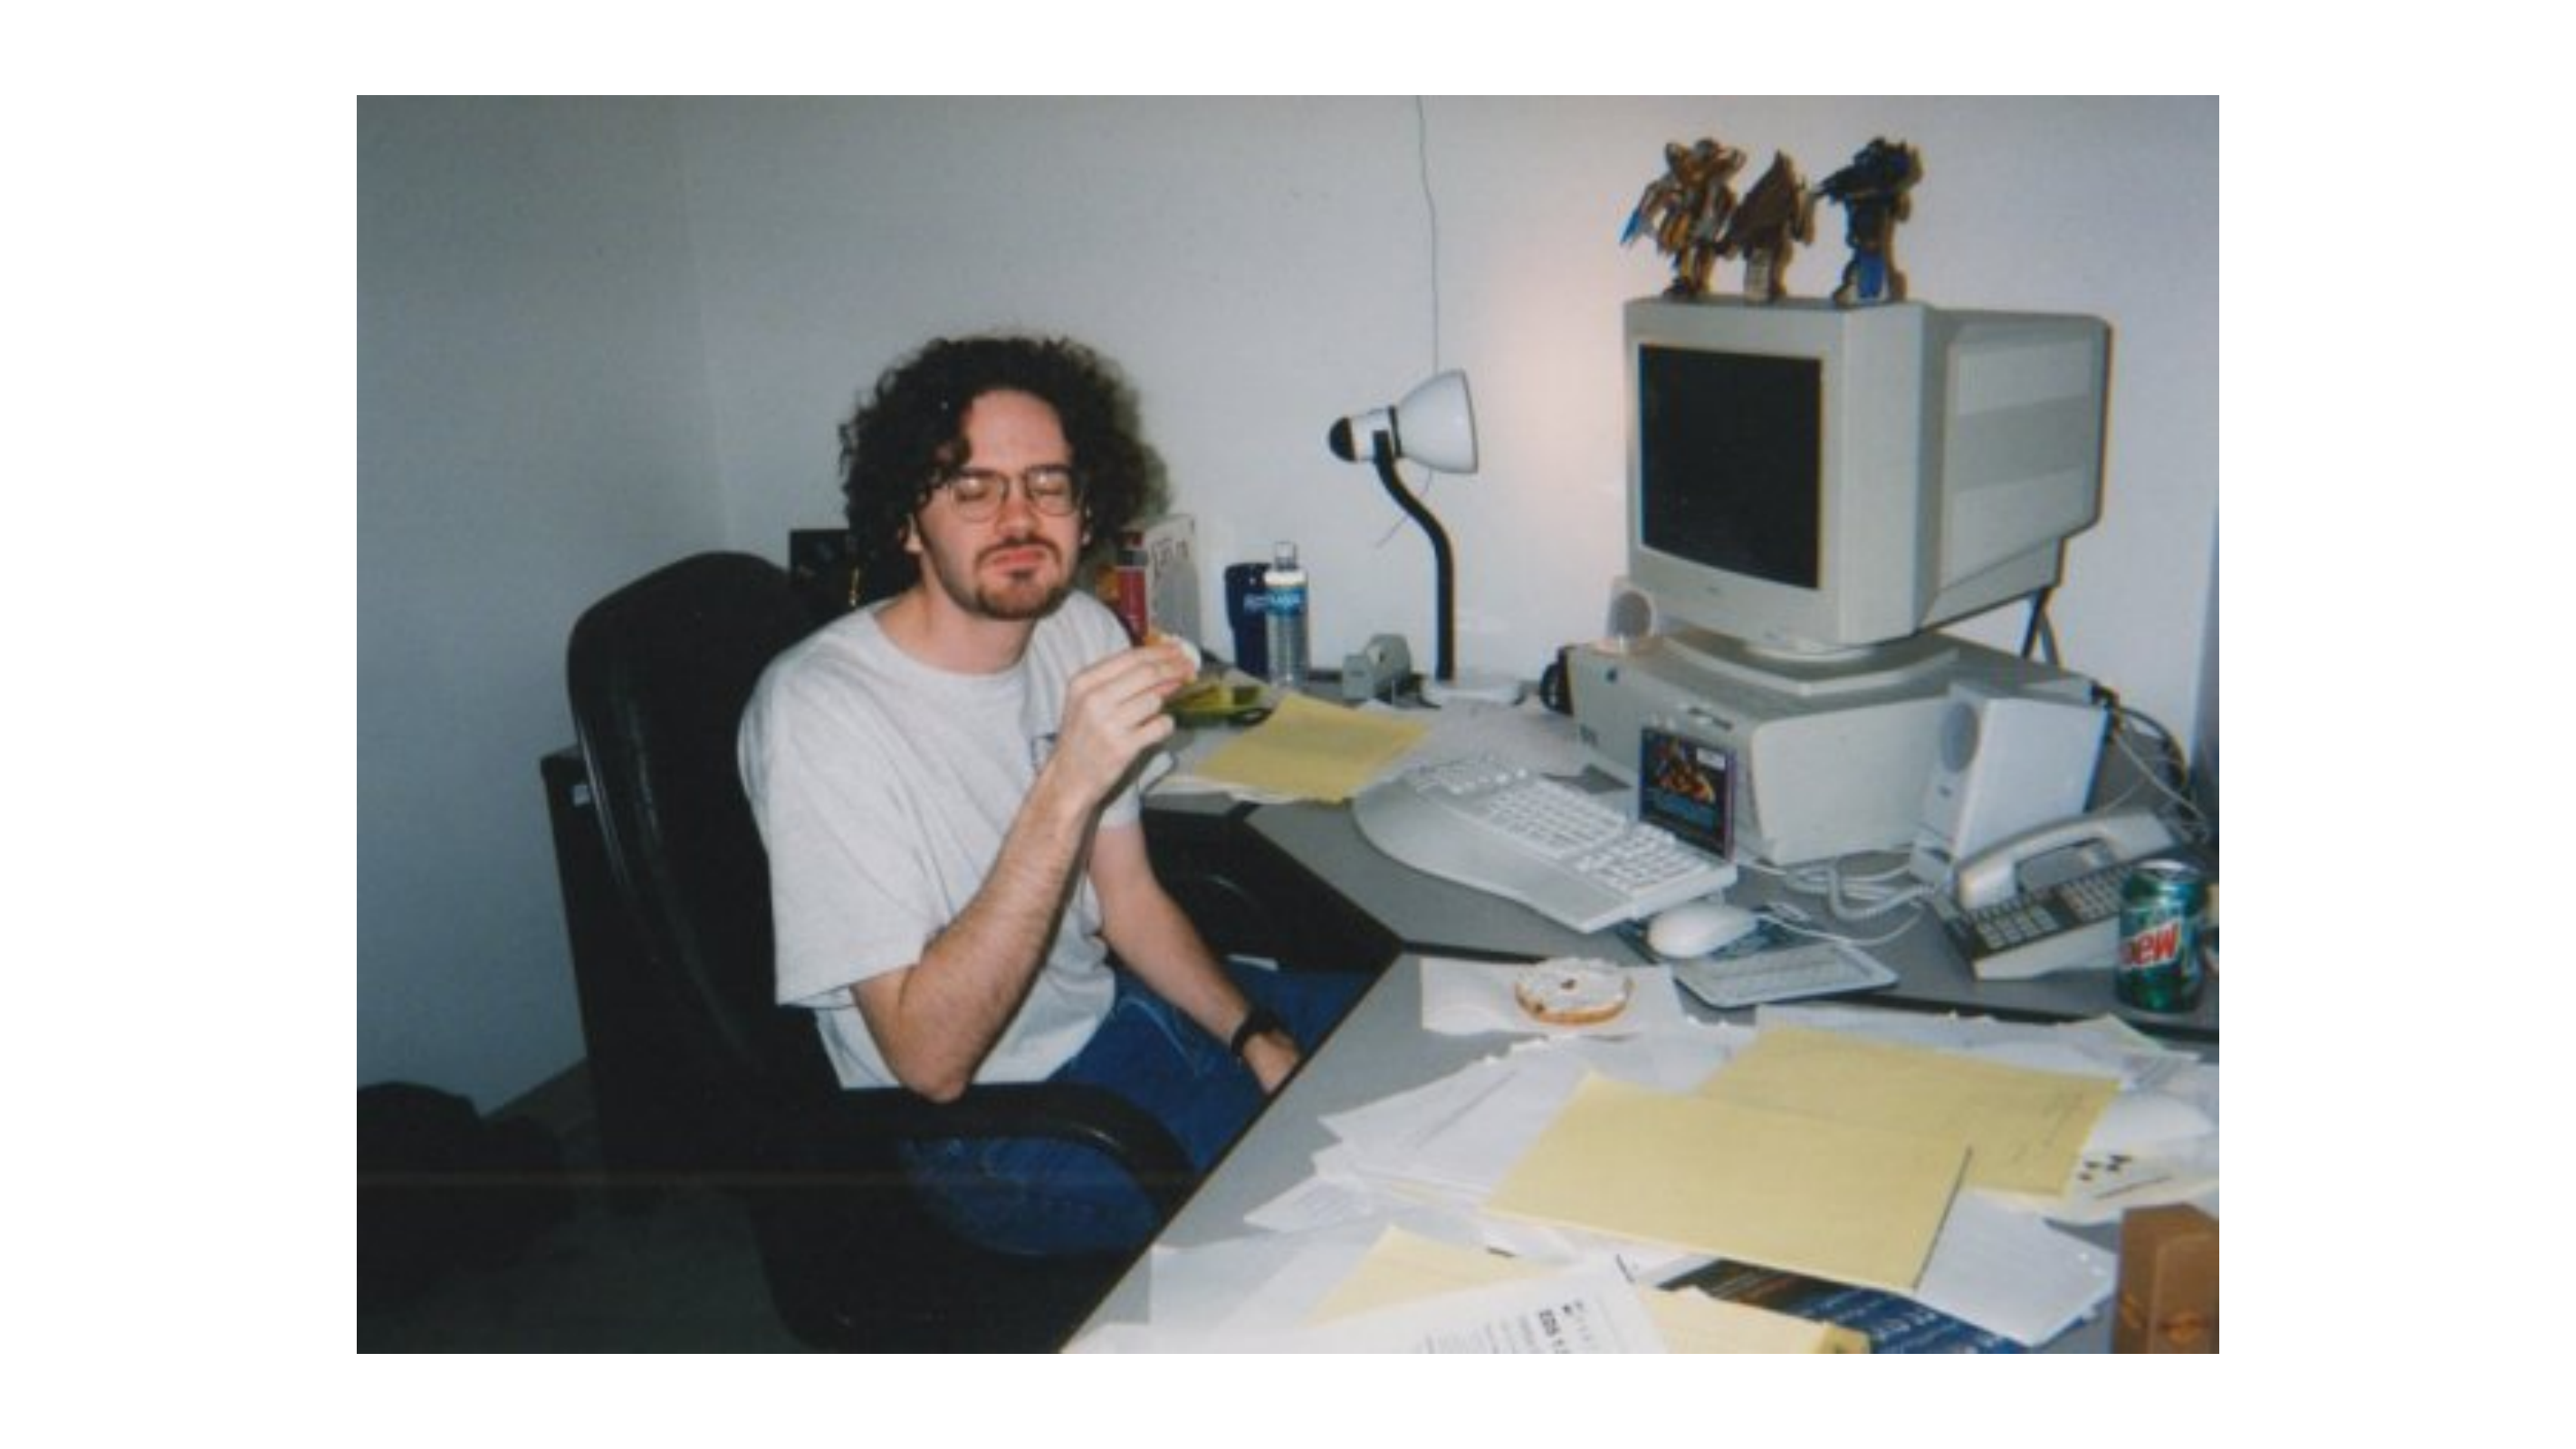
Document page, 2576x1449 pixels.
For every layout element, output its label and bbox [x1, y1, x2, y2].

picture [357, 95, 2219, 1354]
